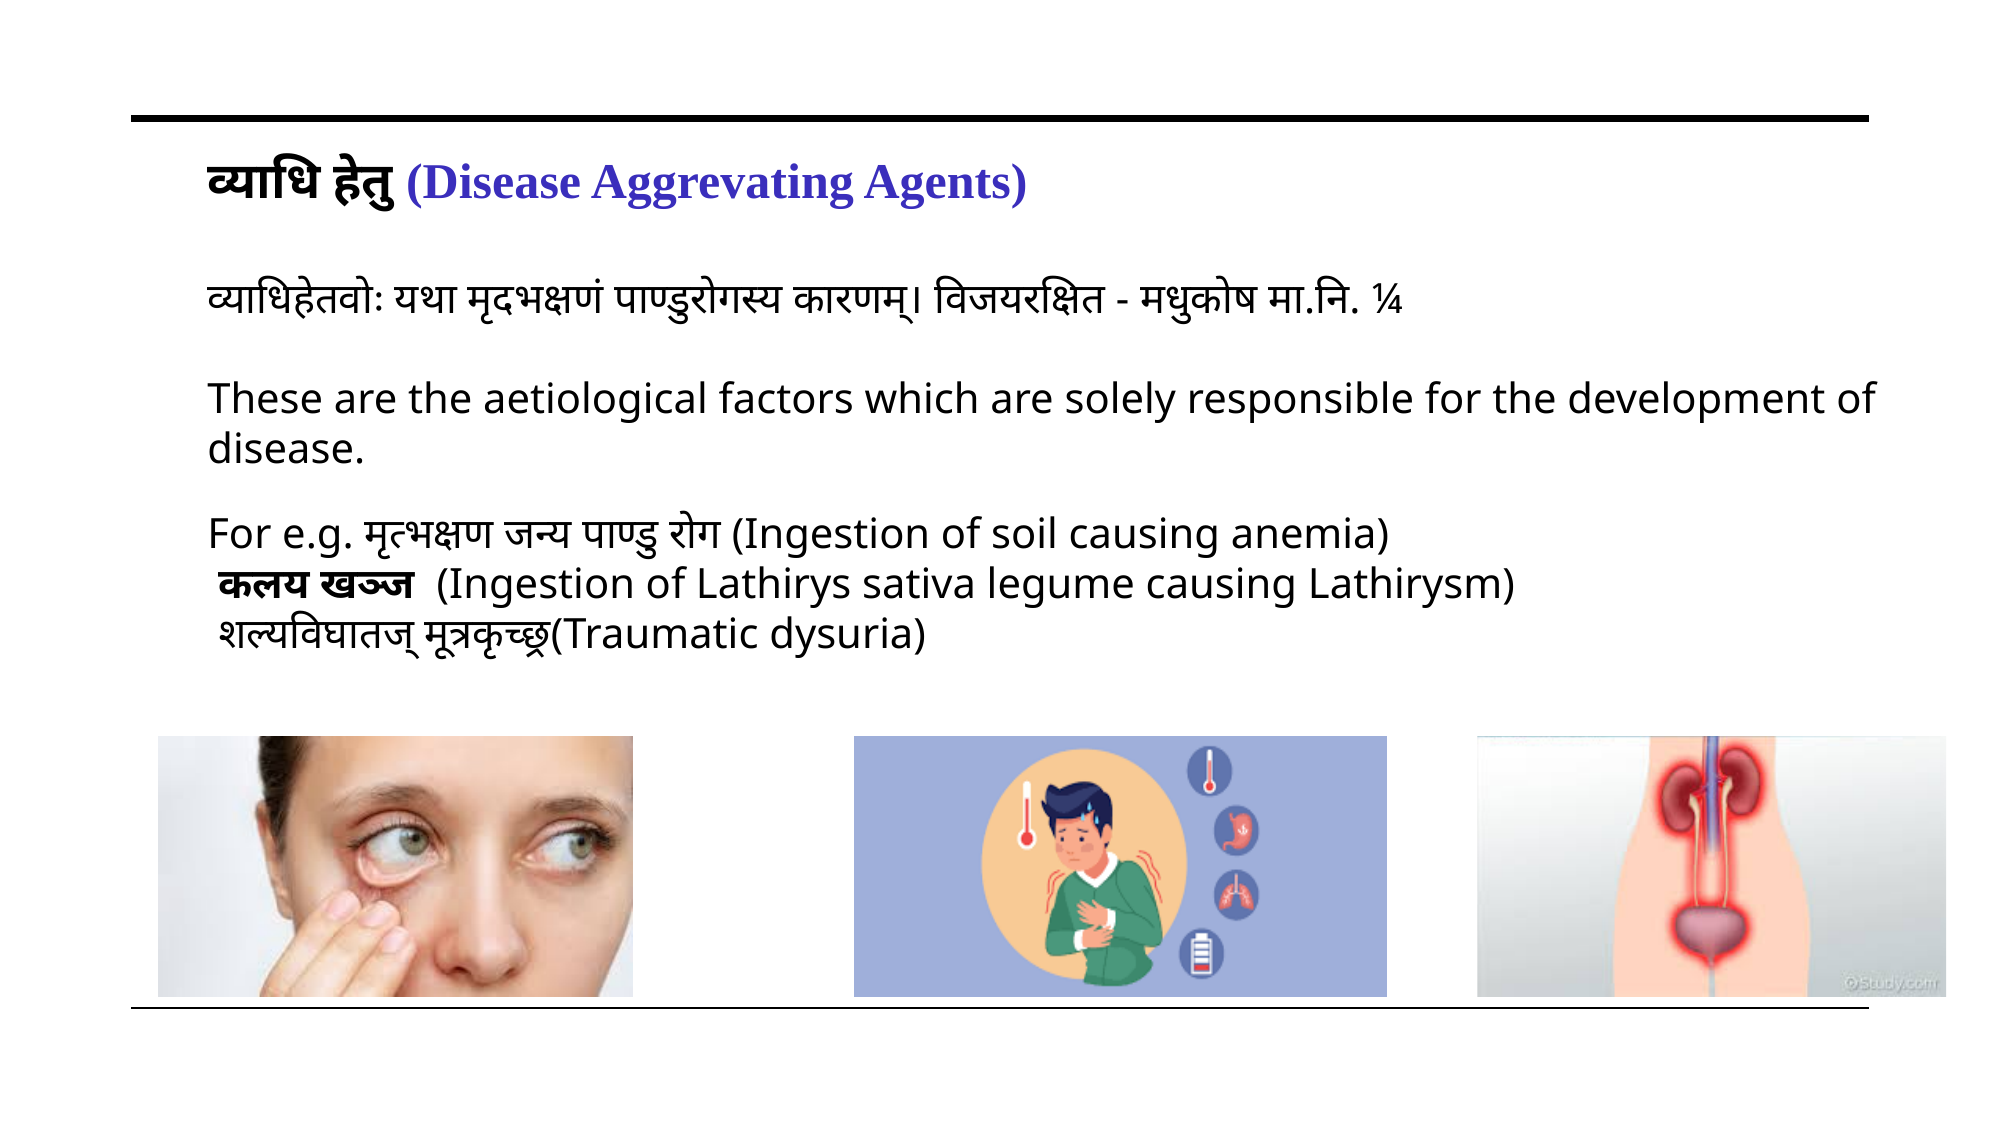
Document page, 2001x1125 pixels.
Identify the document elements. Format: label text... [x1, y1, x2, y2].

picture [158, 736, 633, 997]
picture [854, 736, 1387, 997]
picture [1477, 736, 1947, 997]
text_box व्याधिहेतवोः यथा मृदभक्षणं पाण्डुरोगस्य कारणम्। विजयरक्षित - मधुकोष मा.नि. ¼ These are the aetiological factors which are solely responsible for the development of disease. For e.g. मृत्भक्षण जन्य पाण्डु रोग (Ingestion of soil causing anemia) कलय खञ्ज (Ingestion of Lathirys sativa legume causing Lathirysm) शल्यविघातज् मूत्रकृच्छ्र(Traumatic dysuria) [192, 264, 1908, 715]
text_box व्याधि हेतु (Disease Aggrevating Agents) [192, 141, 1264, 216]
